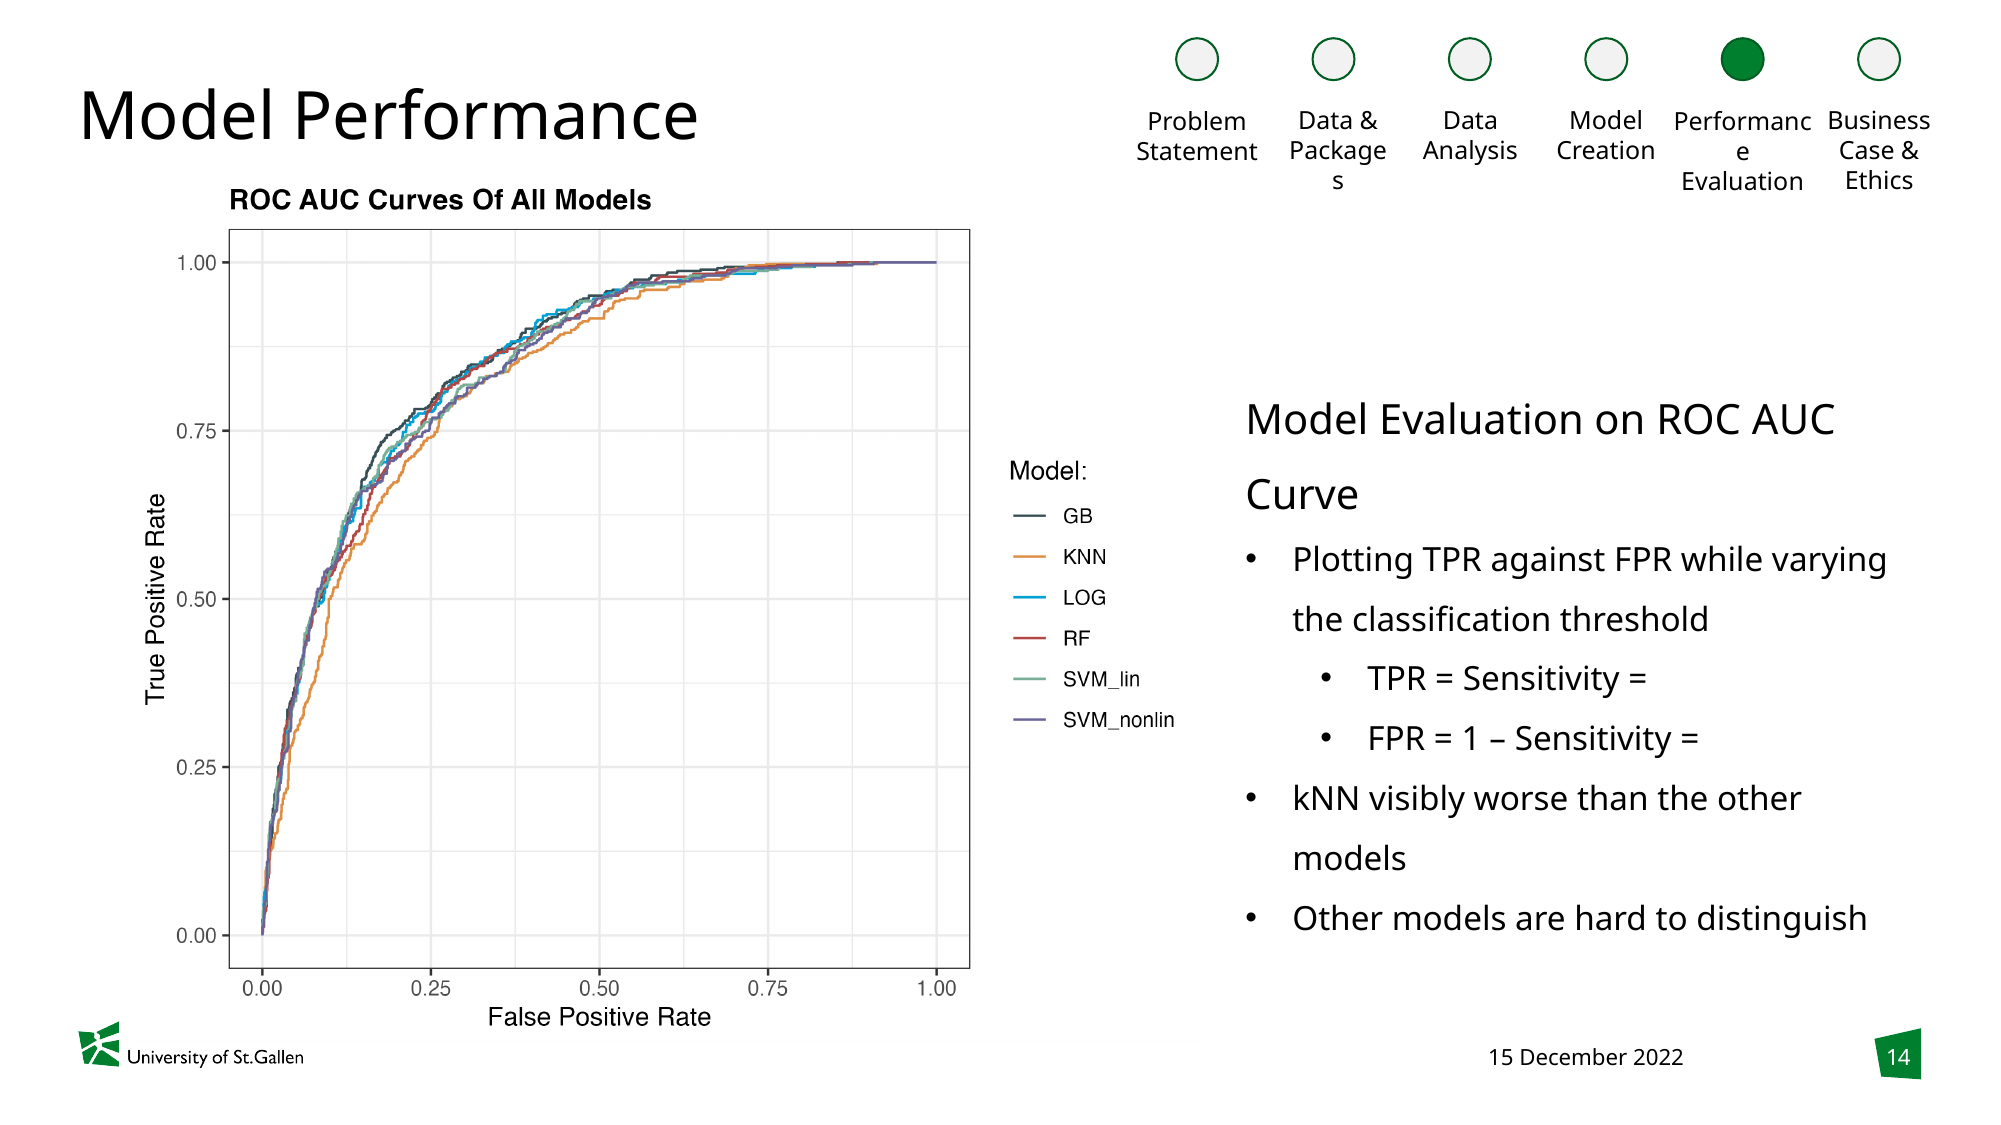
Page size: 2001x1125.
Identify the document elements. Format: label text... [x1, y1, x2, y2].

picture [78, 176, 1200, 1068]
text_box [1119, 38, 1966, 175]
title Model Performance [78, 82, 1922, 216]
slide_number 14 [1874, 1042, 1923, 1103]
